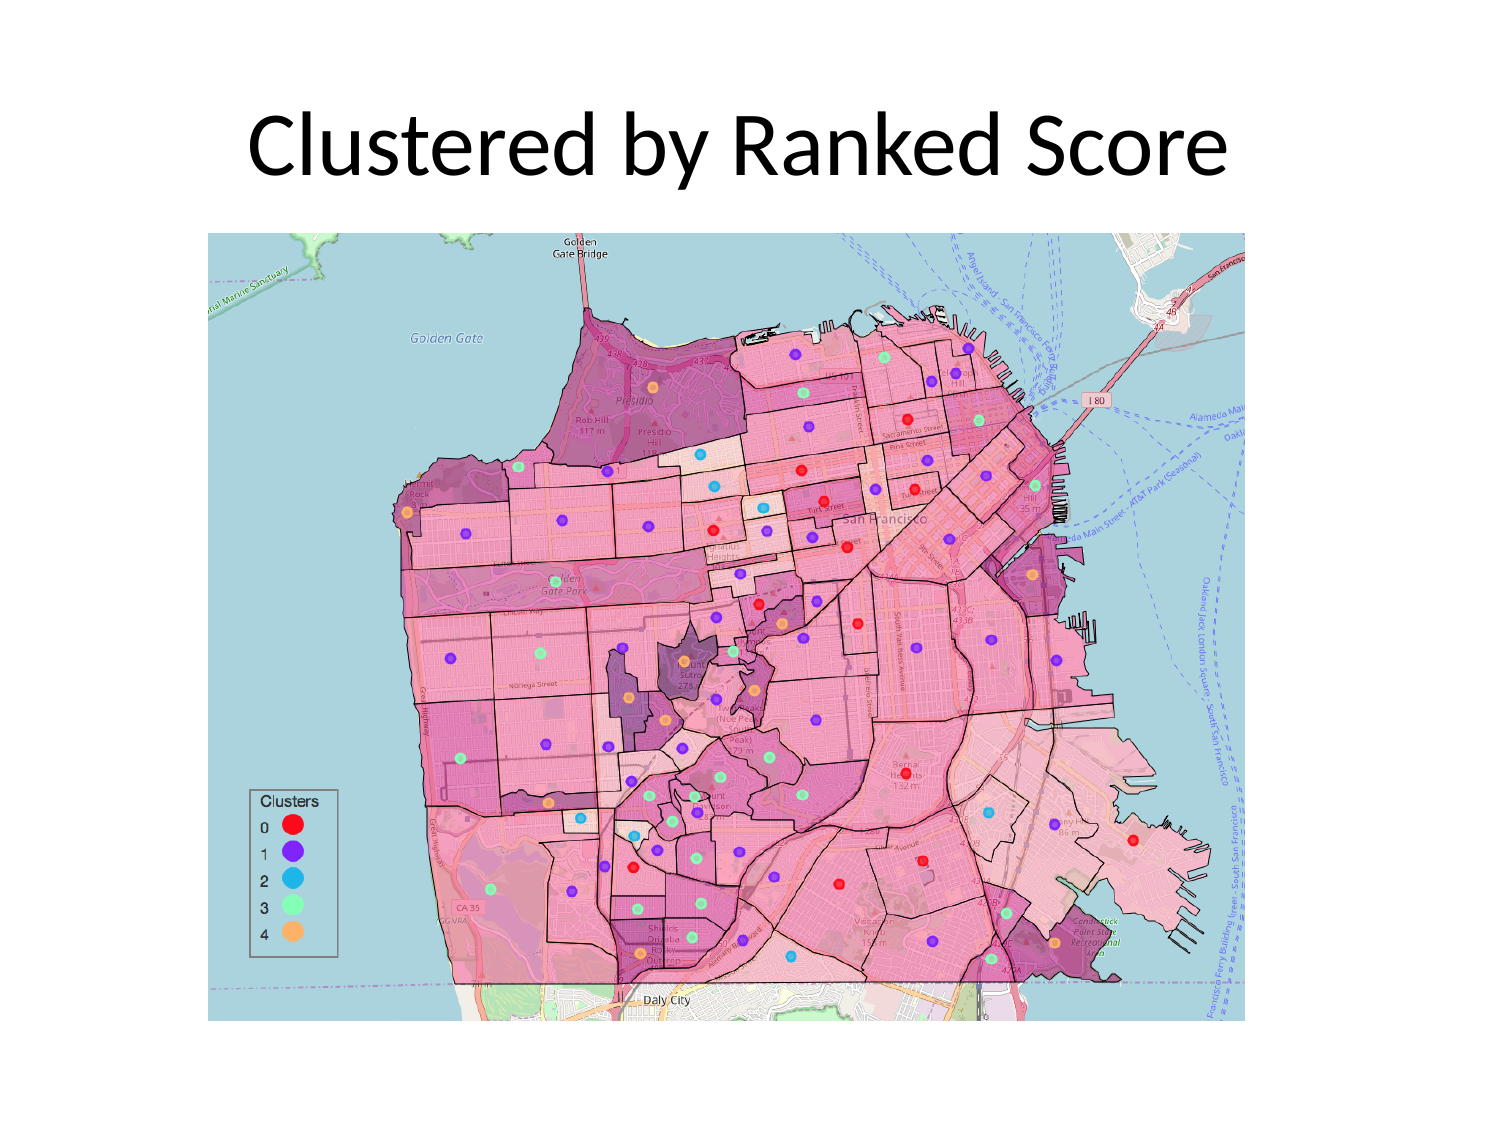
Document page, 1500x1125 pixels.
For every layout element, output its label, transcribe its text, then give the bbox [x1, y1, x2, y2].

title Clustered by Ranked Score [75, 45, 1425, 233]
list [207, 232, 1245, 1034]
